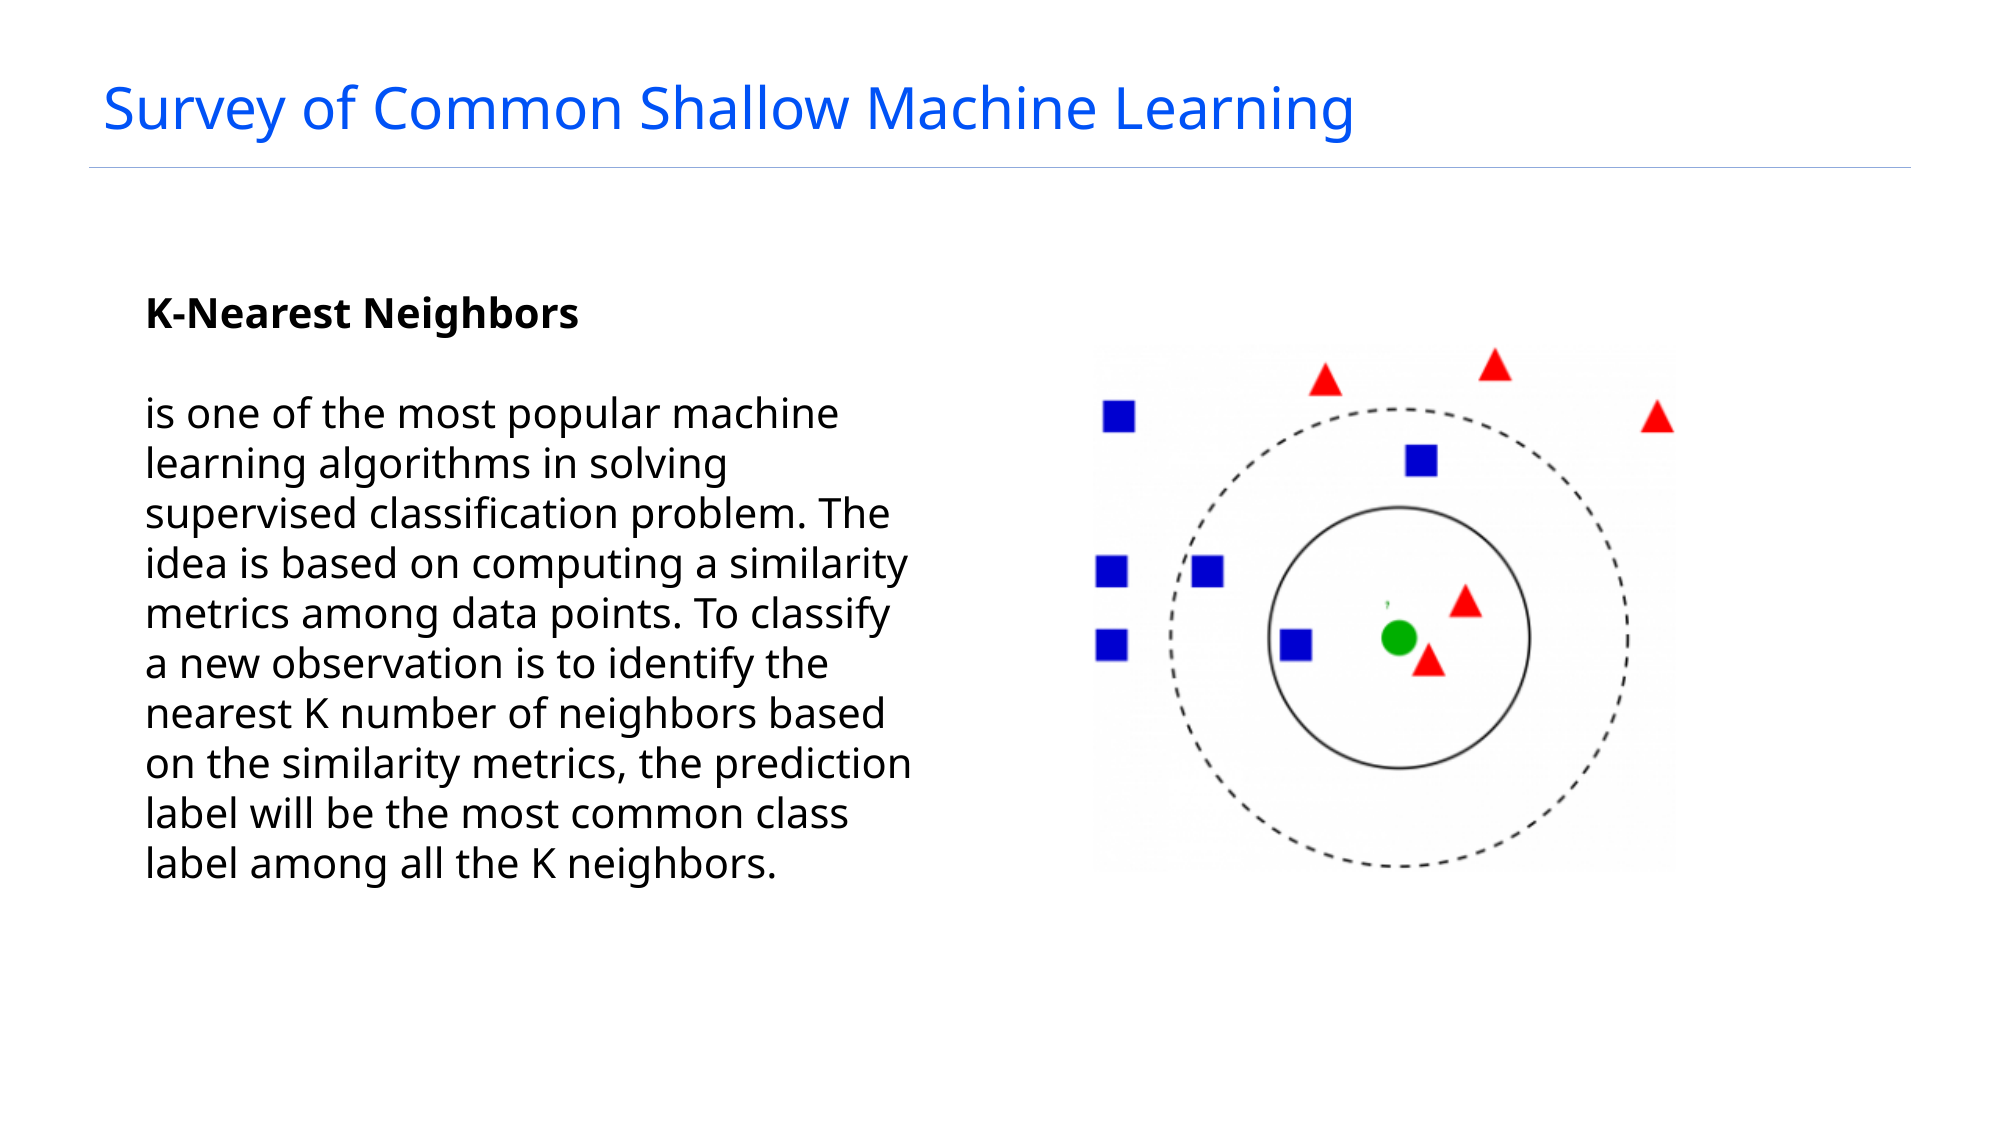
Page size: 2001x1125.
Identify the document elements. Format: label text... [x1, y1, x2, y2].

text_box K-Nearest Neighbors is one of the most popular machine learning algorithms in solving supervised classification problem. The idea is based on computing a similarity metrics among data points. To classify a new observation is to identify the nearest K number of neighbors based on the similarity metrics, the prediction label will be the most common class label among all the K neighbors. [129, 279, 930, 895]
picture [1089, 315, 1712, 879]
title Survey of Common Shallow Machine Learning [88, 45, 1882, 151]
